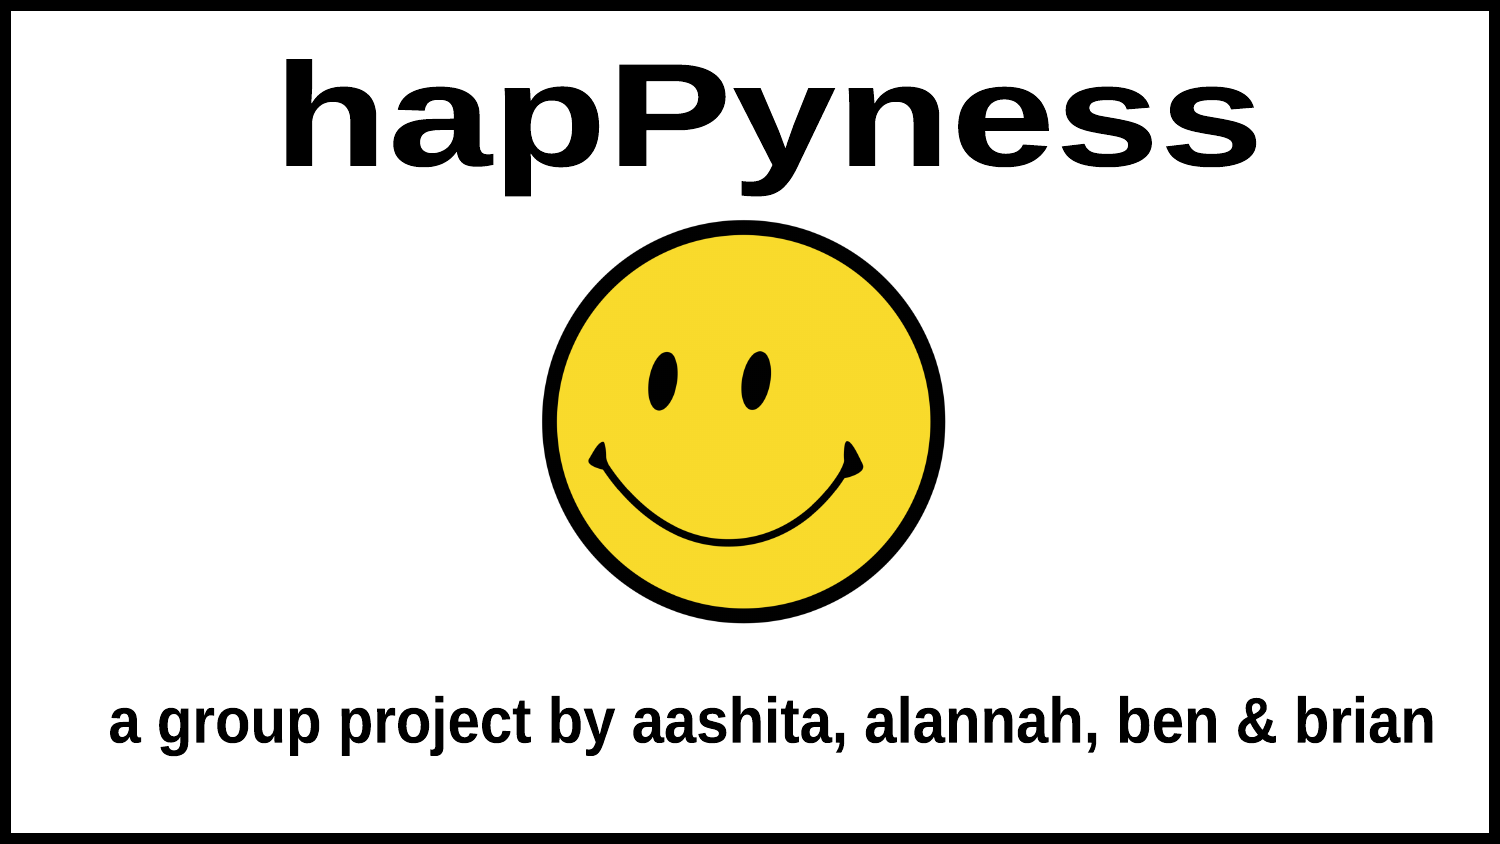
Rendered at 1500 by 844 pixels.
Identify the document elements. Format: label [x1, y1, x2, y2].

text_box [10, 833, 1497, 844]
text_box [1489, 0, 1500, 844]
text_box [10, 0, 1497, 11]
text_box [0, 0, 11, 844]
picture [539, 217, 948, 627]
